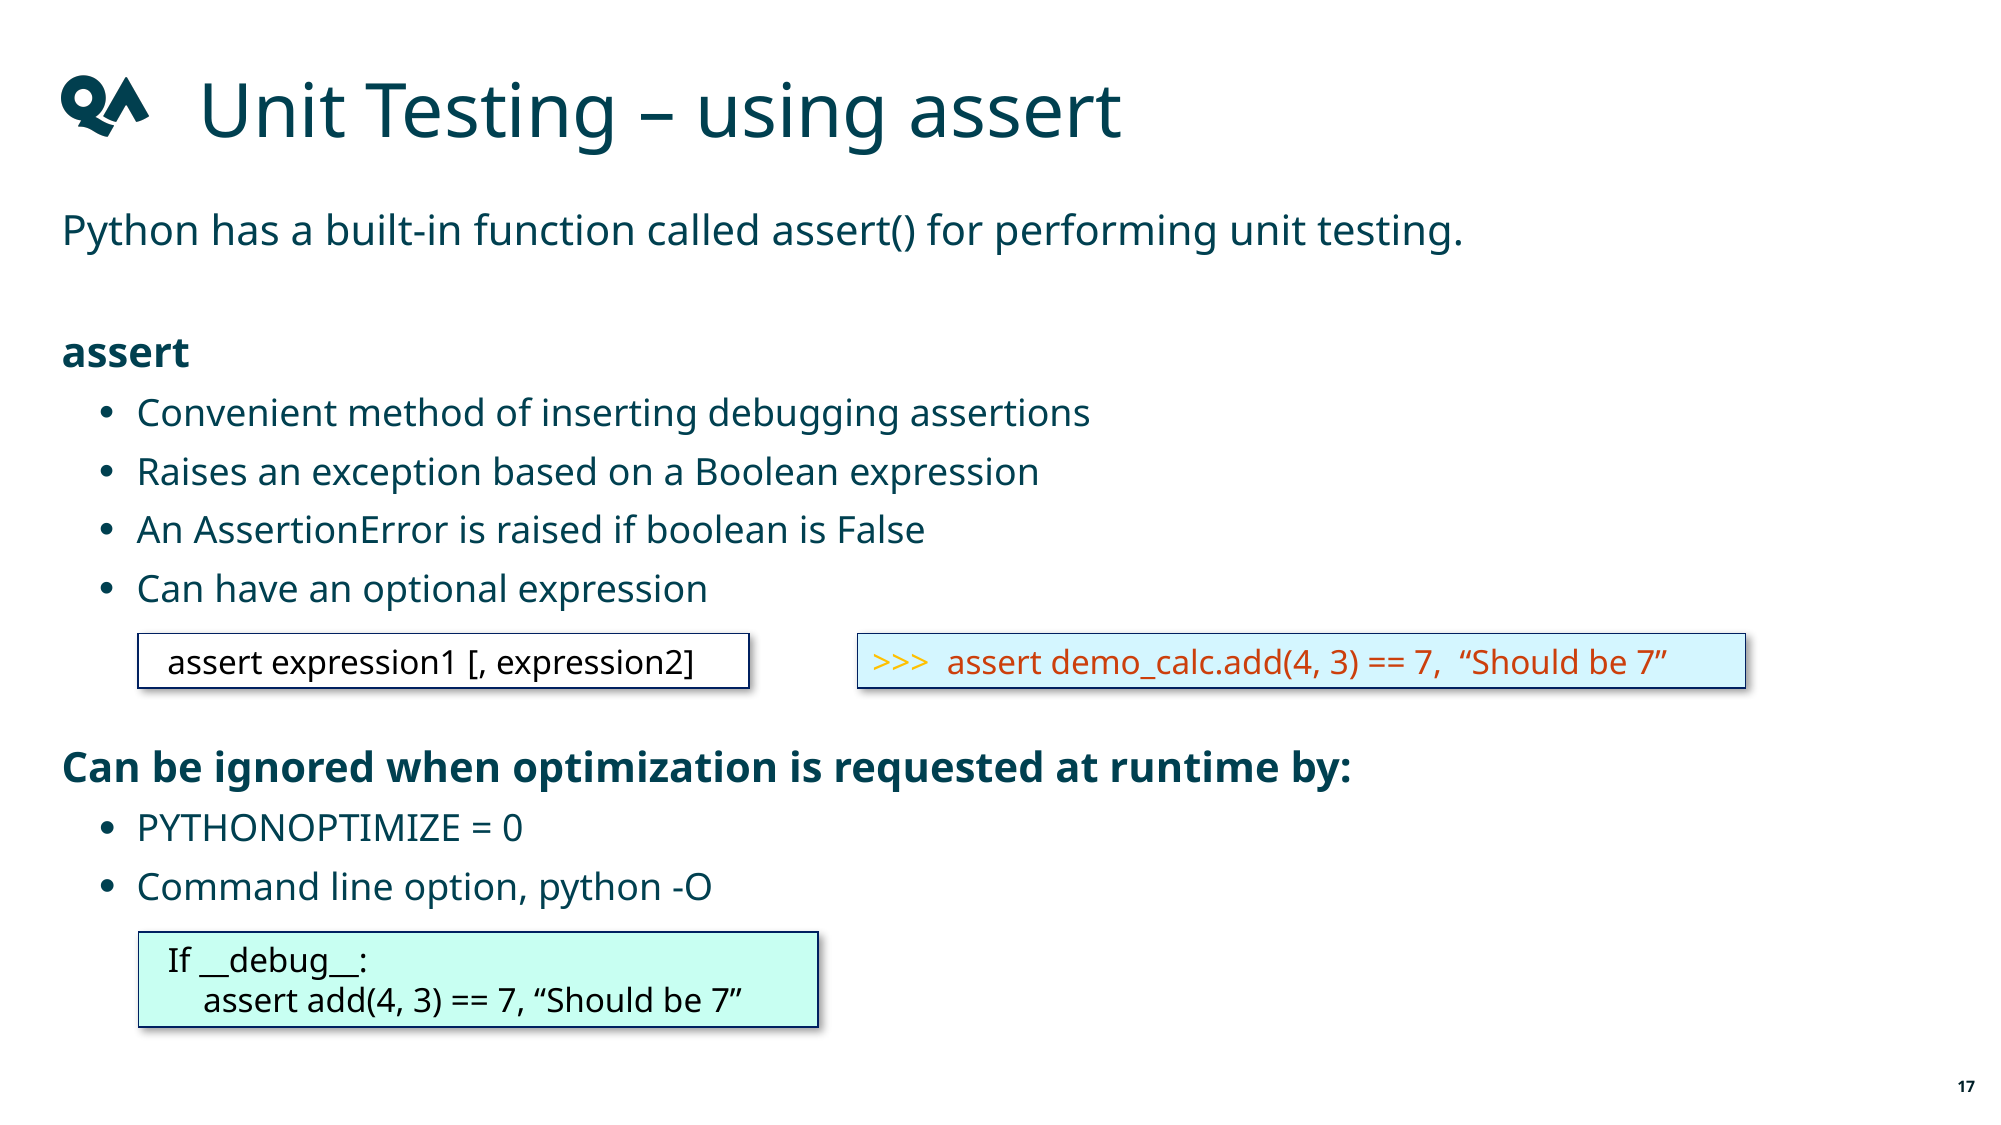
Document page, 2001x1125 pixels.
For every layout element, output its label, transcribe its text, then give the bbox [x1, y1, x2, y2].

list Unit Testing – using assert [198, 62, 1937, 148]
list Python has a built-in function called assert() for performing unit testing. assert Convenient method of inserting debugging assertions Raises an exception based on a Boolean expression An AssertionError is raised if boolean is False Can have an optional expression Can be ignored when optimization is requested at runtime by: PYTHONOPTIMIZE = 0 Command line option, python -O [61, 203, 1937, 1063]
slide_number 17 [1846, 1068, 1976, 1098]
text_box assert expression1 [, expression2] [137, 633, 749, 689]
text_box If __debug__: assert add(4, 3) == 7, “Should be 7” [138, 932, 818, 1027]
picture [44, 61, 166, 148]
text_box >>> assert demo_calc.add(4, 3) == 7, “Should be 7” [857, 633, 1746, 689]
